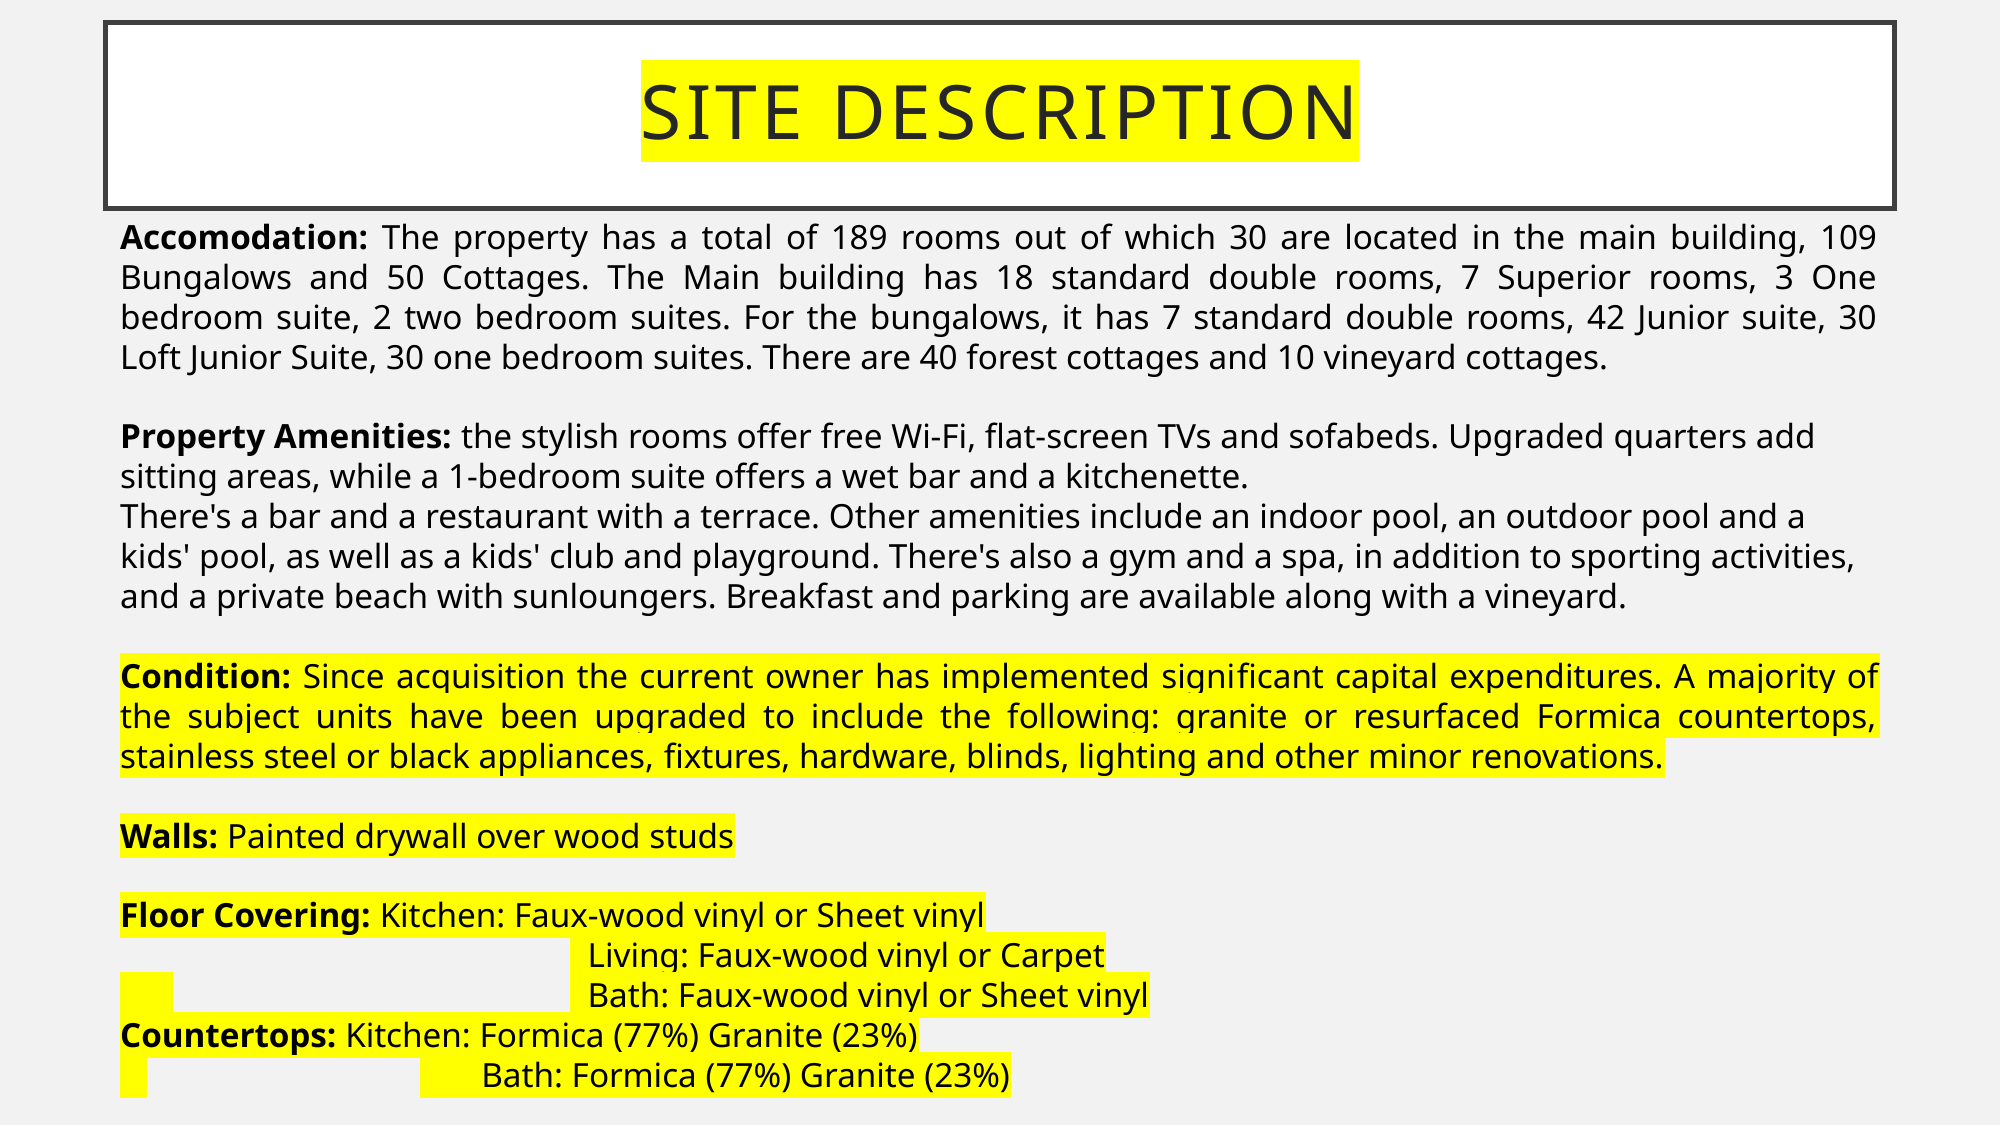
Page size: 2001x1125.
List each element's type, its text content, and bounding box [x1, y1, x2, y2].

text_box Accomodation: The property has a total of 189 rooms out of which 30 are located in the main building, 109 Bungalows and 50 Cottages. The Main building has 18 standard double rooms, 7 Superior rooms, 3 One bedroom suite, 2 two bedroom suites. For the bungalows, it has 7 standard double rooms, 42 Junior suite, 30 Loft Junior Suite, 30 one bedroom suites. There are 40 forest cottages and 10 vineyard cottages. Property Amenities: the stylish rooms offer free Wi-Fi, flat-screen TVs and sofabeds. Upgraded quarters add sitting areas, while a 1-bedroom suite offers a wet bar and a kitchenette. There's a bar and a restaurant with a terrace. Other amenities include an indoor pool, an outdoor pool and a kids' pool, as well as a kids' club and playground. There's also a gym and a spa, in addition to sporting activities, and a private beach with sunloungers. Breakfast and parking are available along with a vineyard. Condition: Since acquisition the current owner has implemented significant capital expenditures. A majority of the subject units have been upgraded to include the following: granite or resurfaced Formica countertops, stainless steel or black appliances, fixtures, hardware, blinds, lighting and other minor renovations. Walls: Painted drywall over wood studs Floor Covering: Kitchen: Faux‐wood vinyl or Sheet vinyl Living: Faux‐wood vinyl or Carpet Bath: Faux‐wood vinyl or Sheet vinyl Countertops: Kitchen: Formica (77%) Granite (23%) Bath: Formica (77%) Granite (23%) [105, 208, 1895, 1102]
title Site description [103, 20, 1897, 211]
